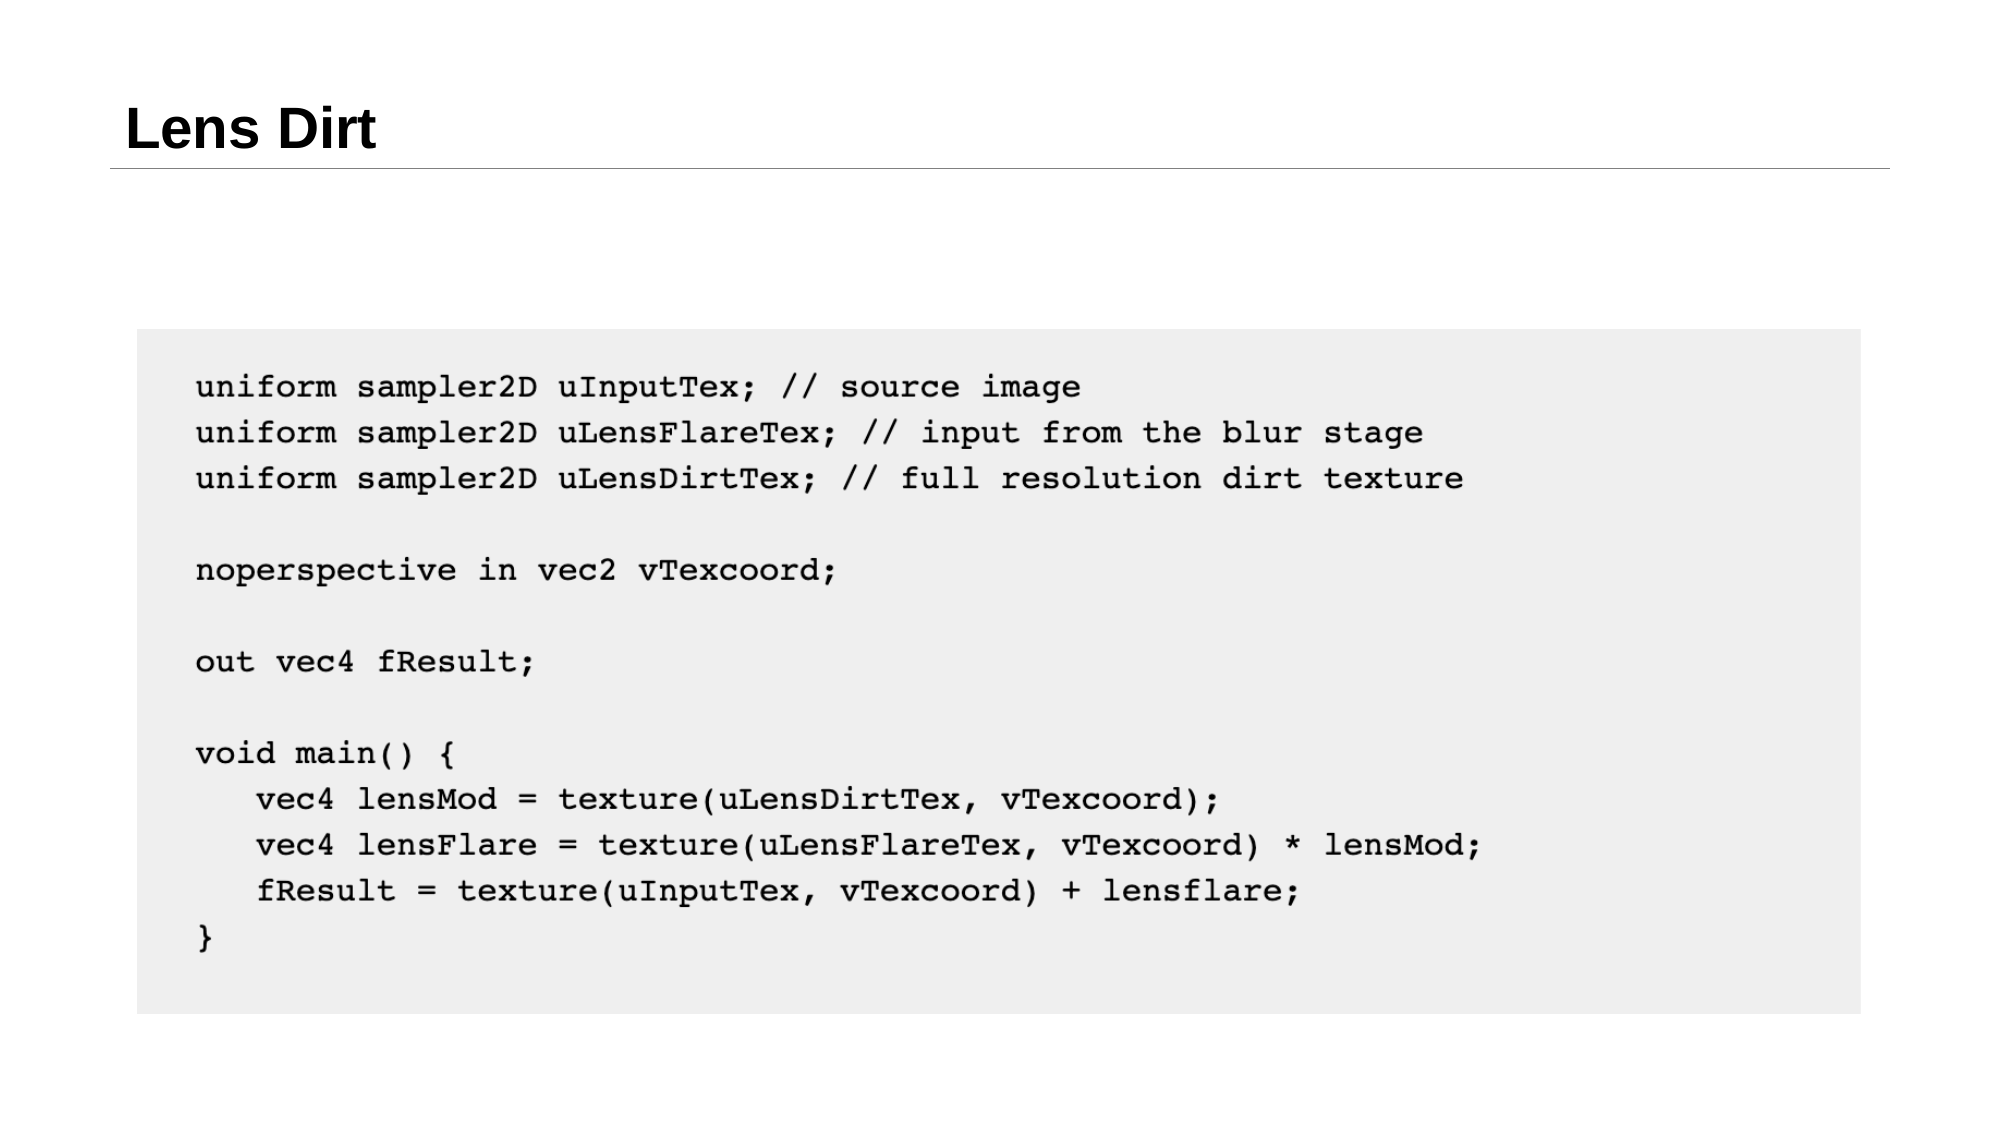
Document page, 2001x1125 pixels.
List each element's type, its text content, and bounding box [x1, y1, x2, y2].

picture [137, 329, 1863, 1014]
title Lens Dirt [109, 0, 1890, 169]
